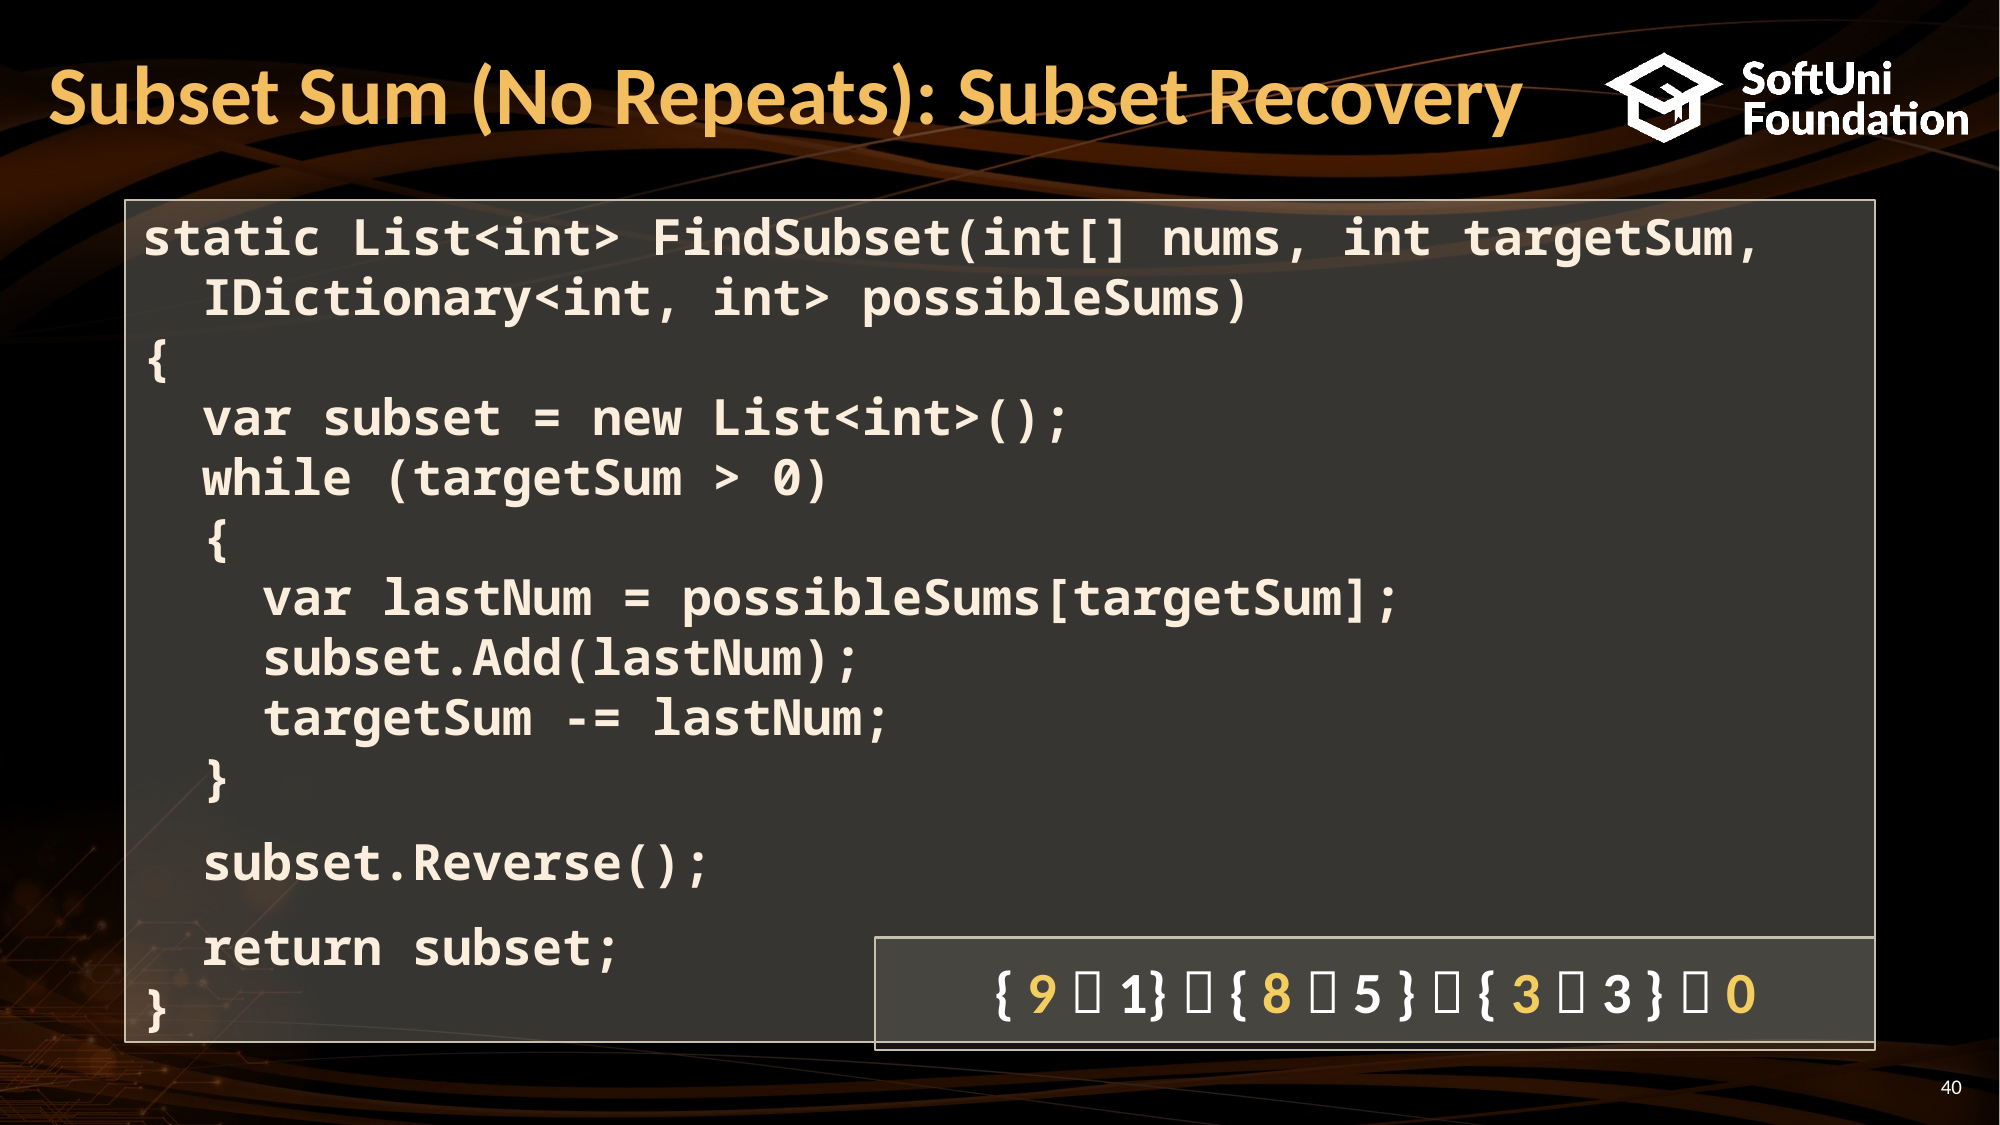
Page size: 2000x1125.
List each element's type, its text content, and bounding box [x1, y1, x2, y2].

picture [0, 0, 2000, 1125]
slide_number 40 [1897, 1070, 1968, 1103]
title Subset Sum (No Repeats): Subset Recovery [30, 6, 1602, 189]
text_box static List<int> FindSubset(int[] nums, int targetSum, IDictionary<int, int> possibleSums) { var subset = new List<int>(); while (targetSum > 0) { var lastNum = possibleSums[targetSum]; subset.Add(lastNum); targetSum -= lastNum; } subset.Reverse(); return subset; } [124, 199, 1875, 1042]
text_box { 9  1}  { 8  5 }  { 3  3 }  0 [875, 937, 1875, 1050]
